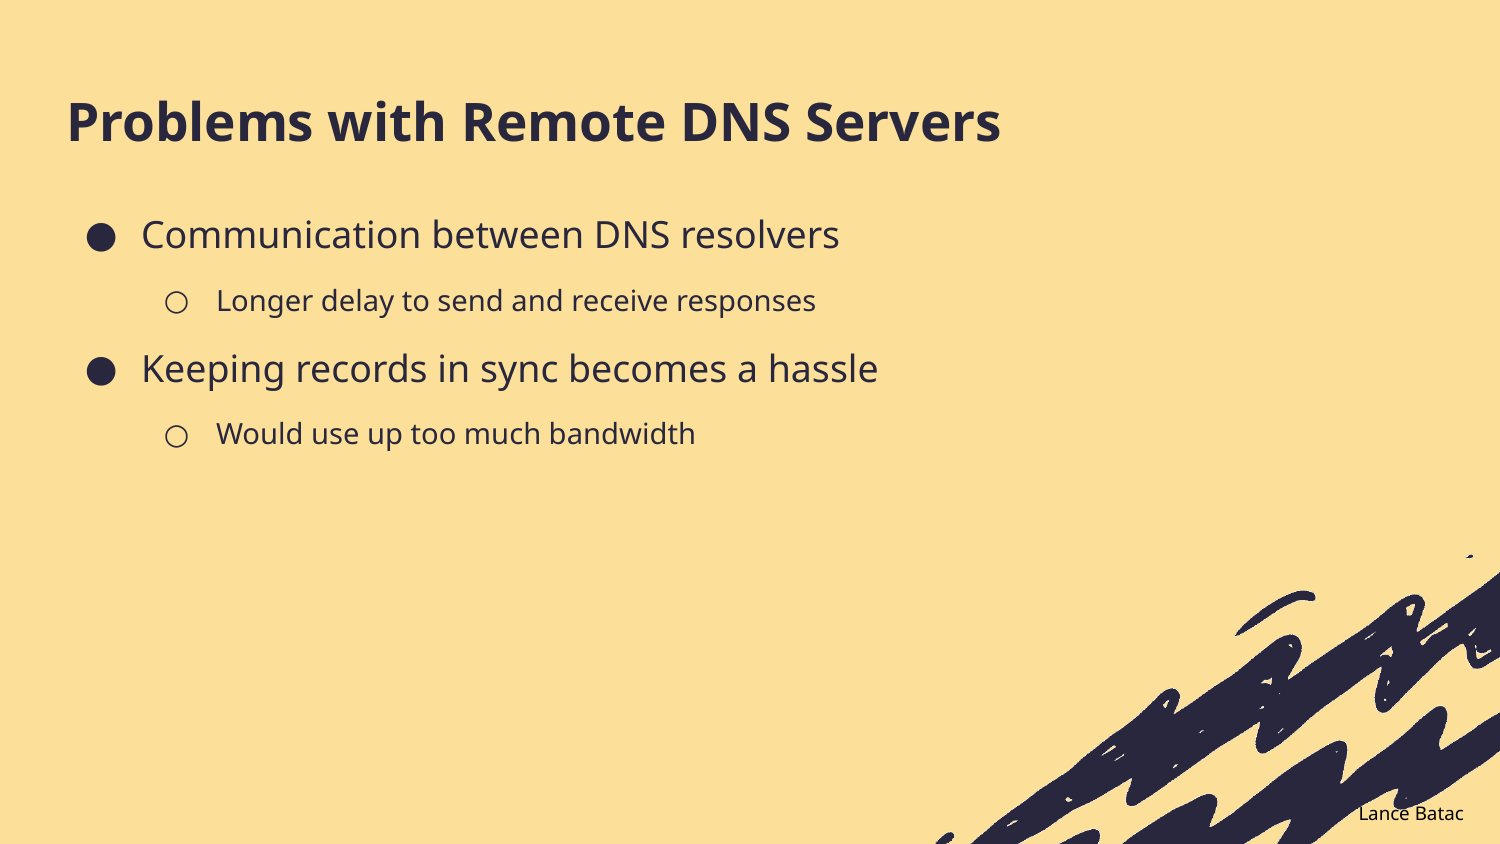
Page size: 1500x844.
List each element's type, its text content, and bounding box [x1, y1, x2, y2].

picture [838, 217, 1500, 844]
title Problems with Remote DNS Servers [51, 72, 1449, 167]
list Communication between DNS resolvers Longer delay to send and receive responses Keeping records in sync becomes a hassle Would use up too much bandwidth [51, 189, 1449, 750]
